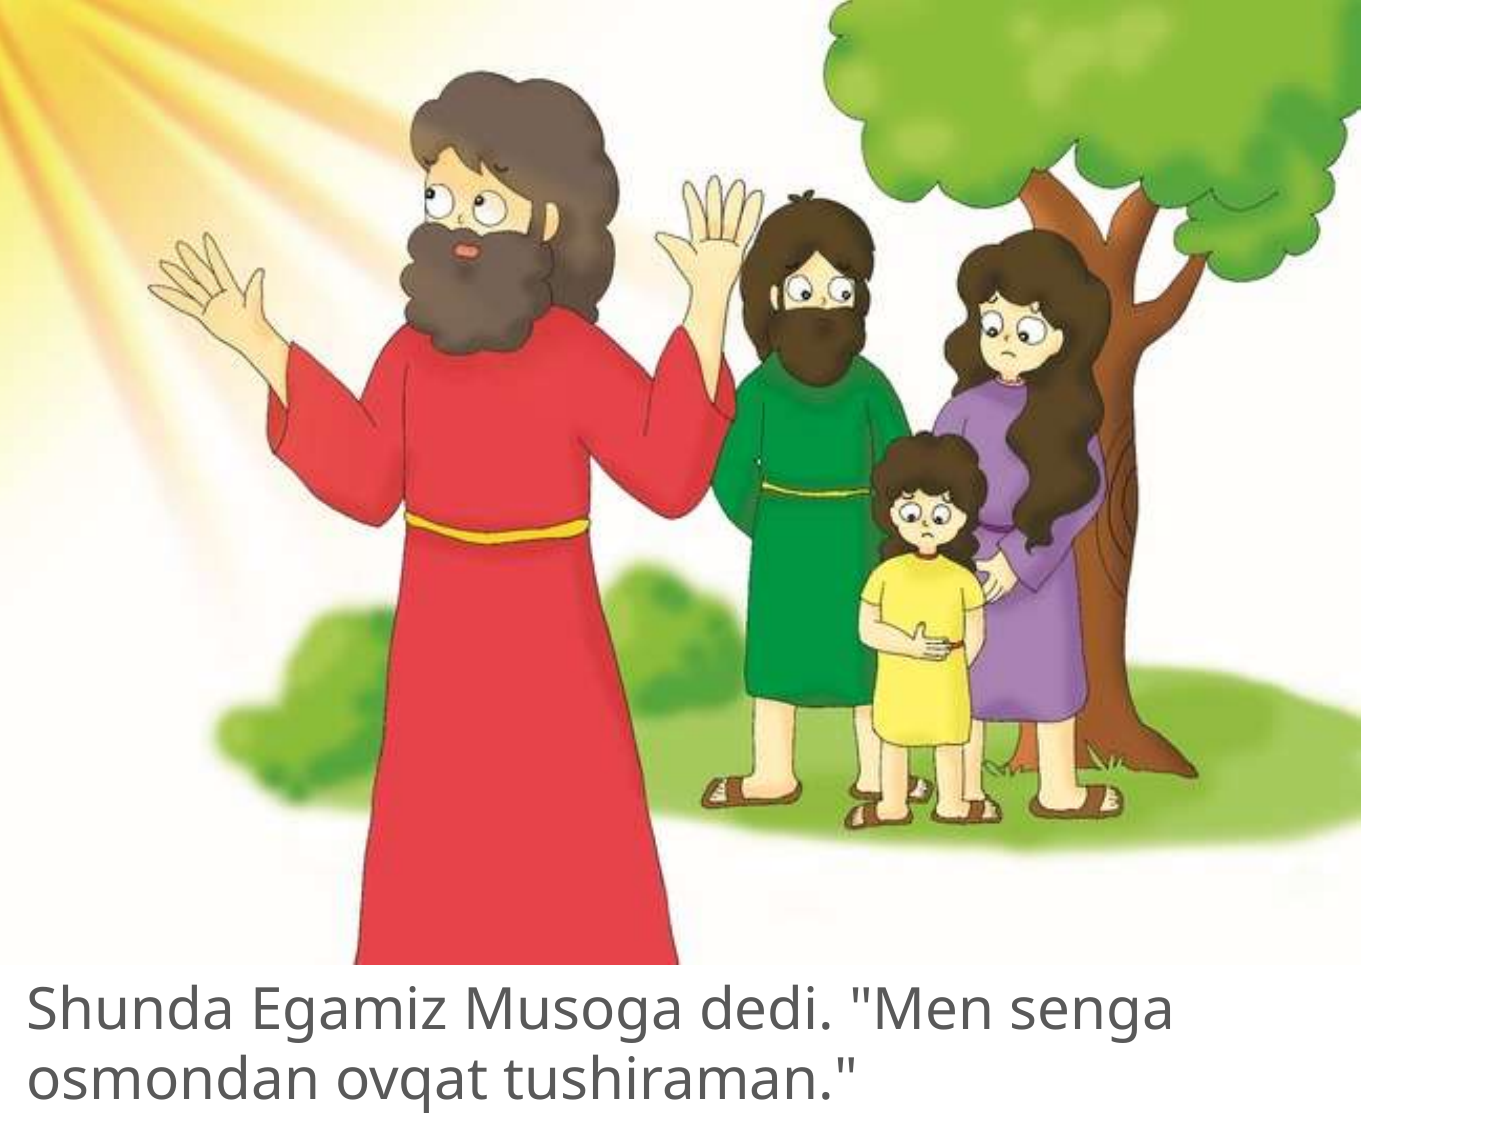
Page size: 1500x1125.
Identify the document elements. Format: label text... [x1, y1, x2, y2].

text_box Shunda Egamiz Musoga dedi. "Men senga osmondan ovqat tushiraman." [11, 964, 1483, 1119]
picture [0, 0, 1362, 965]
